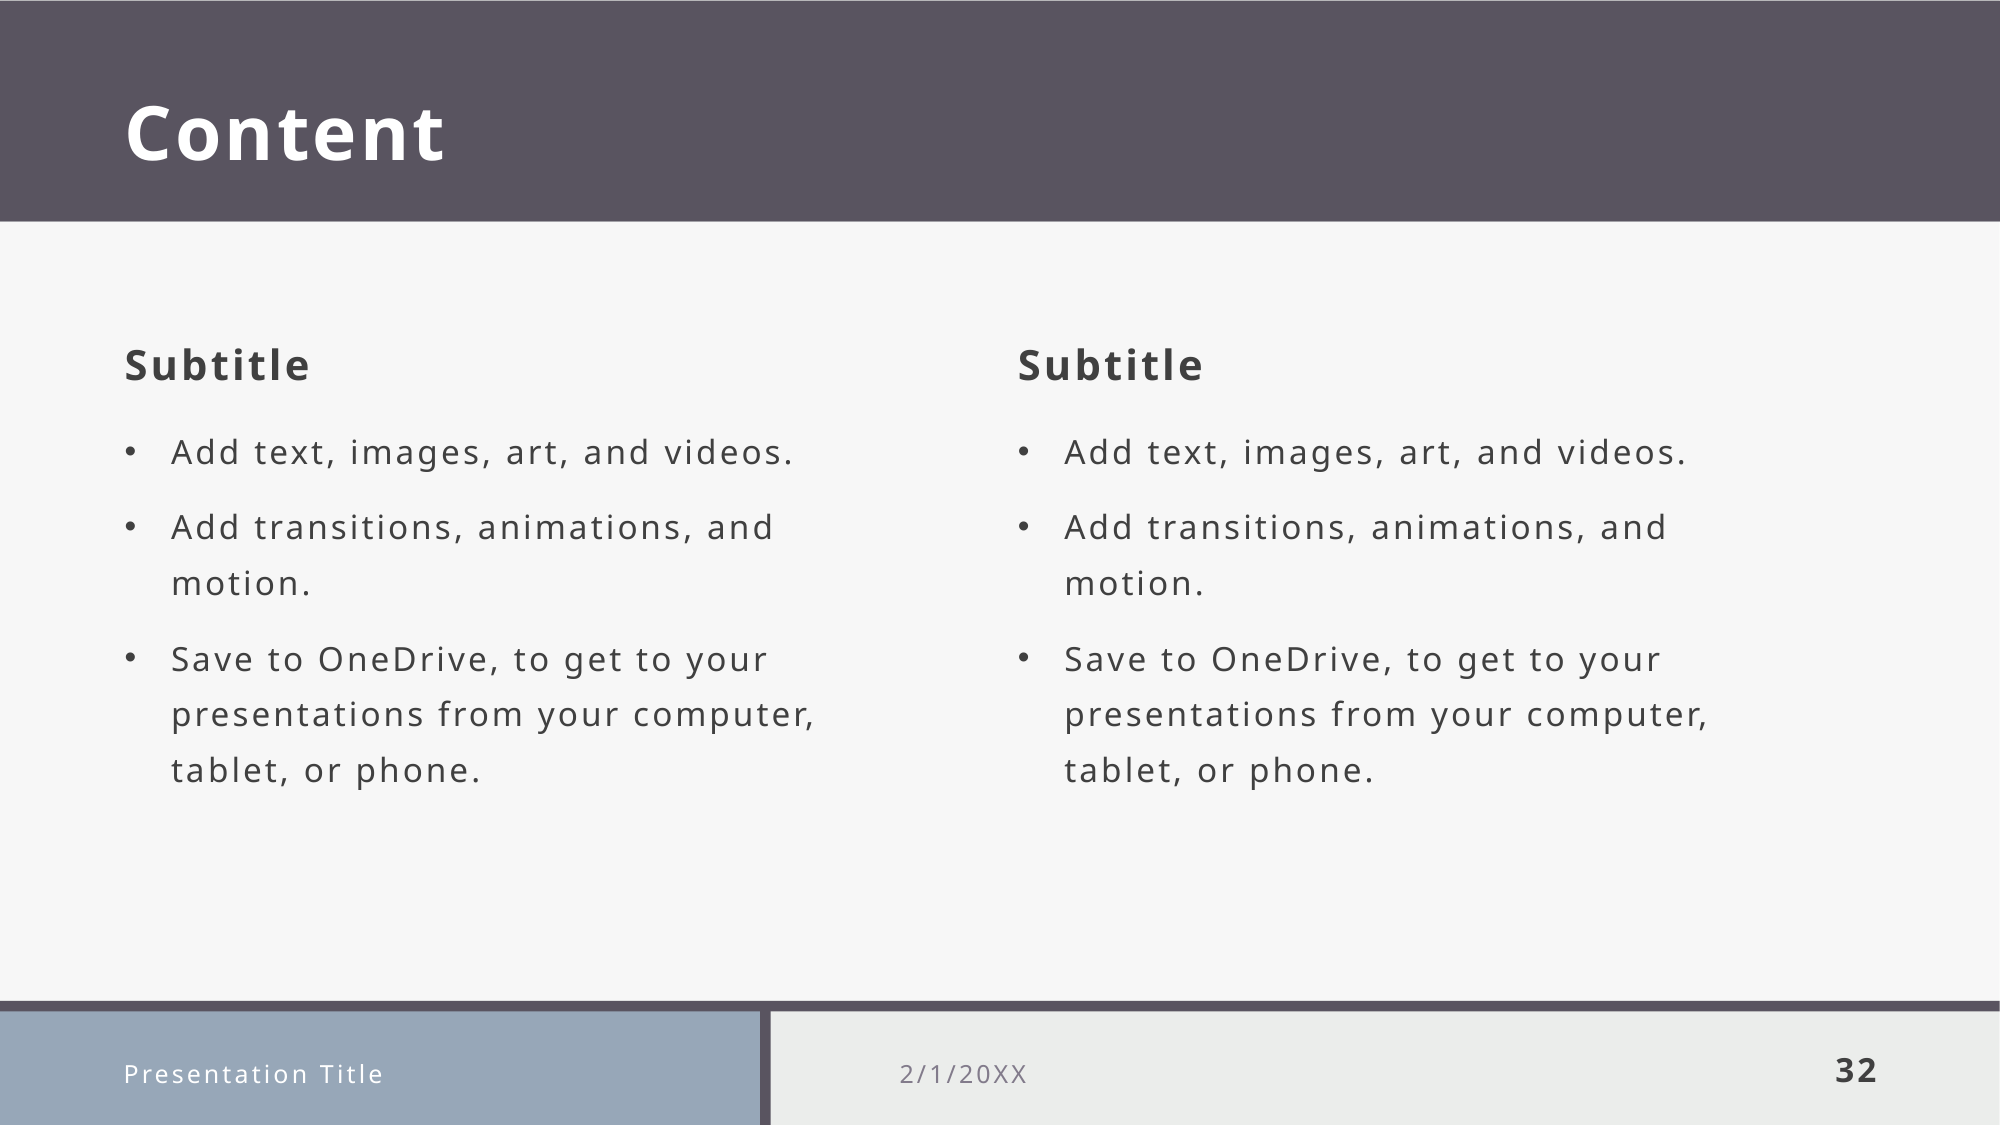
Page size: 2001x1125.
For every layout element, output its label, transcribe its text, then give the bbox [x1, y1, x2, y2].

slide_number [881, 1035, 1442, 1110]
list Subtitle [106, 300, 882, 378]
list Add text, images, art, and videos. Add transitions, animations, and motion. Save to OneDrive, to get to your presentations from your computer, tablet, or phone. [999, 397, 1776, 895]
list Subtitle [999, 300, 1776, 378]
slide_number 32 [1733, 1035, 1895, 1110]
footer Presentation Title [105, 1035, 668, 1110]
title Content [106, 29, 1895, 184]
list Add text, images, art, and videos. Add transitions, animations, and motion. Save to OneDrive, to get to your presentations from your computer, tablet, or phone. [106, 397, 882, 895]
